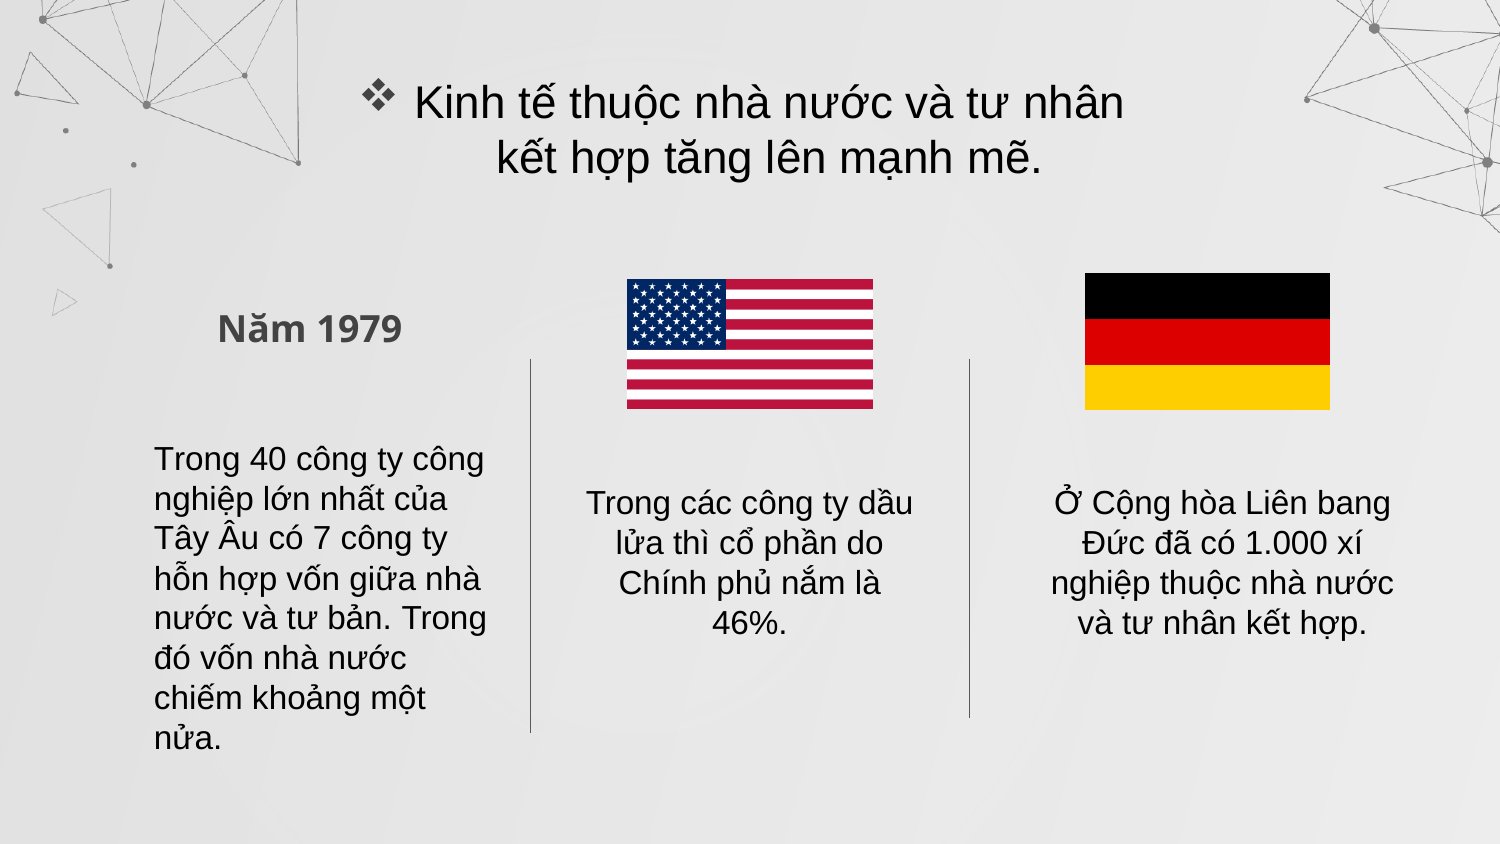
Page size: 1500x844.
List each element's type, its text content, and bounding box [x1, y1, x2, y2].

title Năm 1979 [90, 295, 530, 366]
subtitle Ở Cộng hòa Liên bang Đức đã có 1.000 xí nghiệp thuộc nhà nước và tư nhân kết hợp. [1029, 466, 1417, 734]
subtitle Trong 40 công ty công nghiệp lớn nhất của Tây Âu có 7 công ty hỗn hợp vốn giữa nhà nước và tư bản. Trong đó vốn nhà nước chiếm khoảng một nửa. [138, 421, 508, 804]
subtitle Trong các công ty dầu lửa thì cổ phần do Chính phủ nắm là 46%. [568, 466, 932, 659]
title Kinh tế thuộc nhà nước và tư nhân kết hợp tăng lên mạnh mẽ. [322, 57, 1162, 214]
picture [0, 0, 1500, 844]
